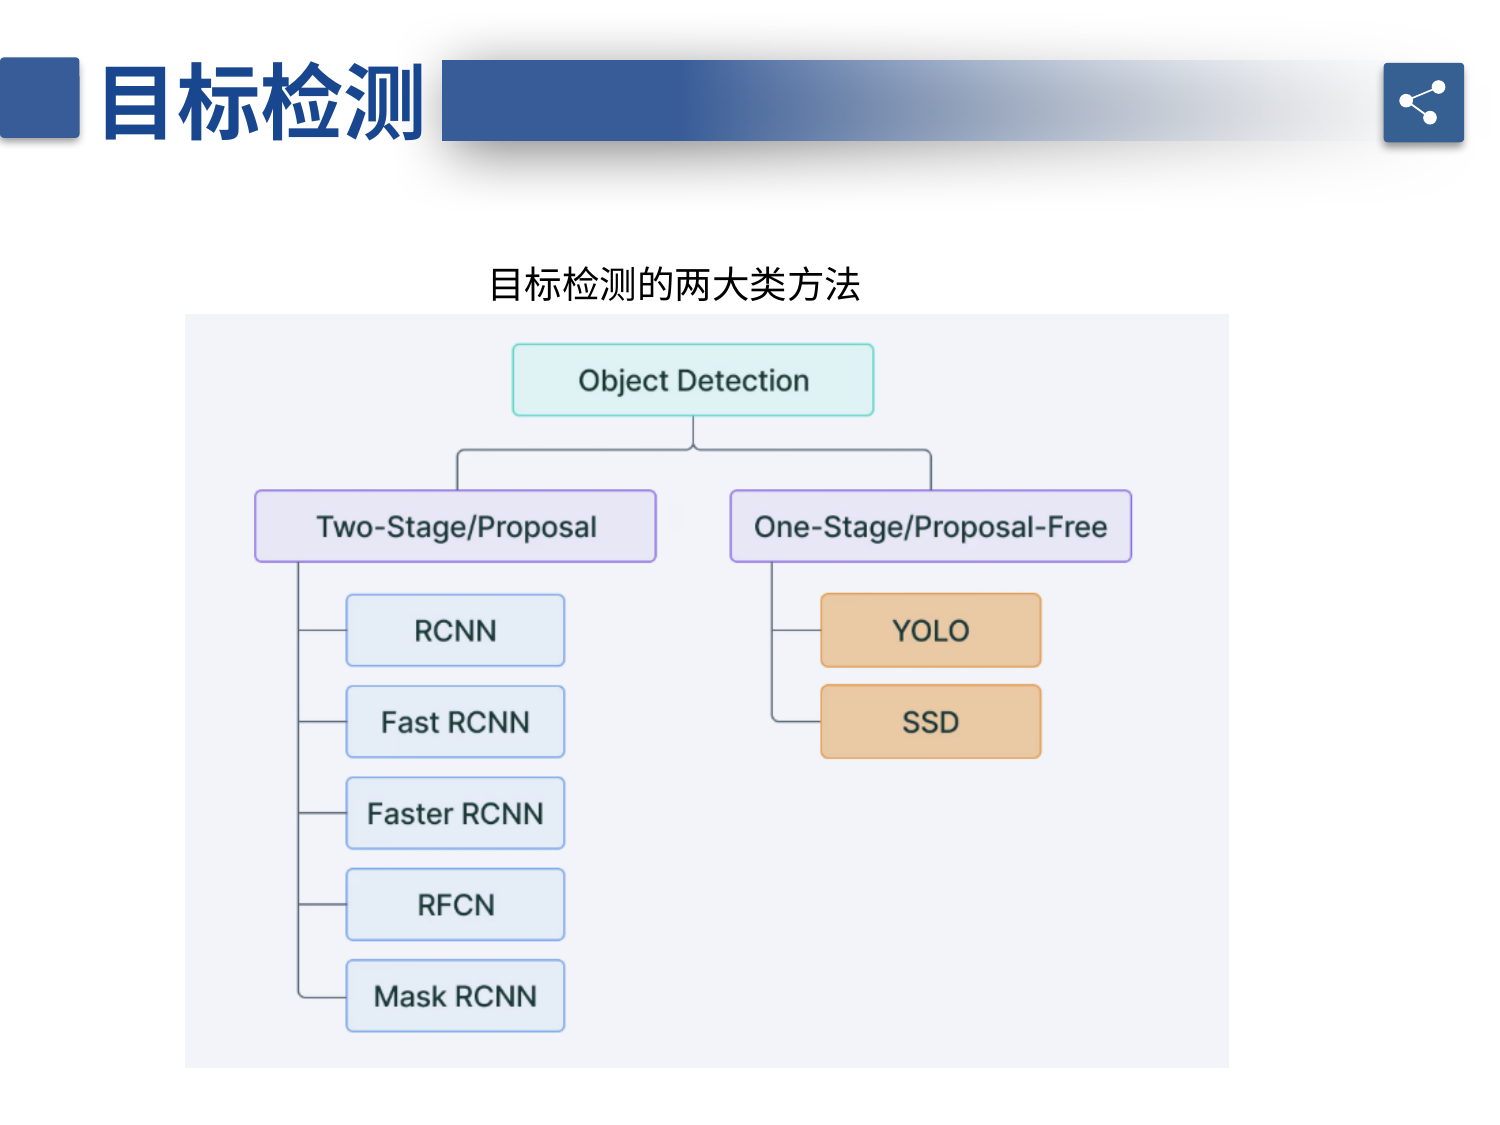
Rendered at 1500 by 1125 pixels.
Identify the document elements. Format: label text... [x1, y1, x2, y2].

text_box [0, 42, 1465, 160]
picture [184, 314, 1229, 1069]
text_box 目标检测的两大类方法 [472, 253, 877, 312]
